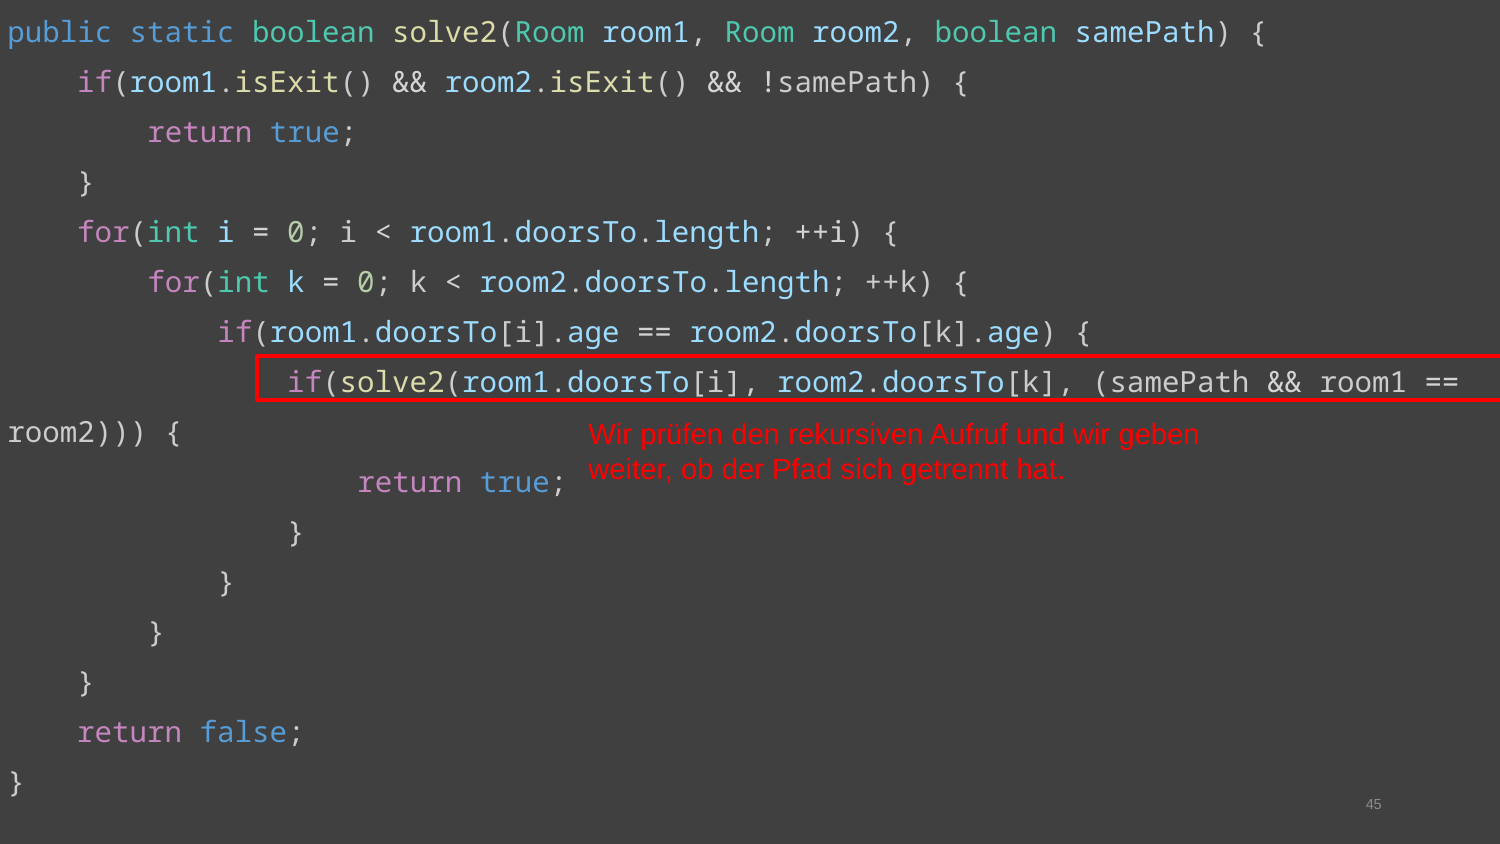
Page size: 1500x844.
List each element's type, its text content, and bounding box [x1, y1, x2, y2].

text_box [255, 354, 1500, 402]
text_box Wir prüfen den rekursiven Aufruf und wir geben weiter, ob der Pfad sich getrennt hat. [573, 408, 1278, 493]
text_box public static boolean solve2(Room room1, Room room2, boolean samePath) { if(room1.isExit() && room2.isExit() && !samePath) { return true; } for(int i = 0; i < room1.doorsTo.length; ++i) { for(int k = 0; k < room2.doorsTo.length; ++k) { if(room1.doorsTo[i].age == room2.doorsTo[k].age) { if(solve2(room1.doorsTo[i], room2.doorsTo[k], (samePath && room1 == room2))) { return true; } } } } return false; } [0, 0, 1500, 844]
slide_number 45 [1059, 782, 1397, 827]
